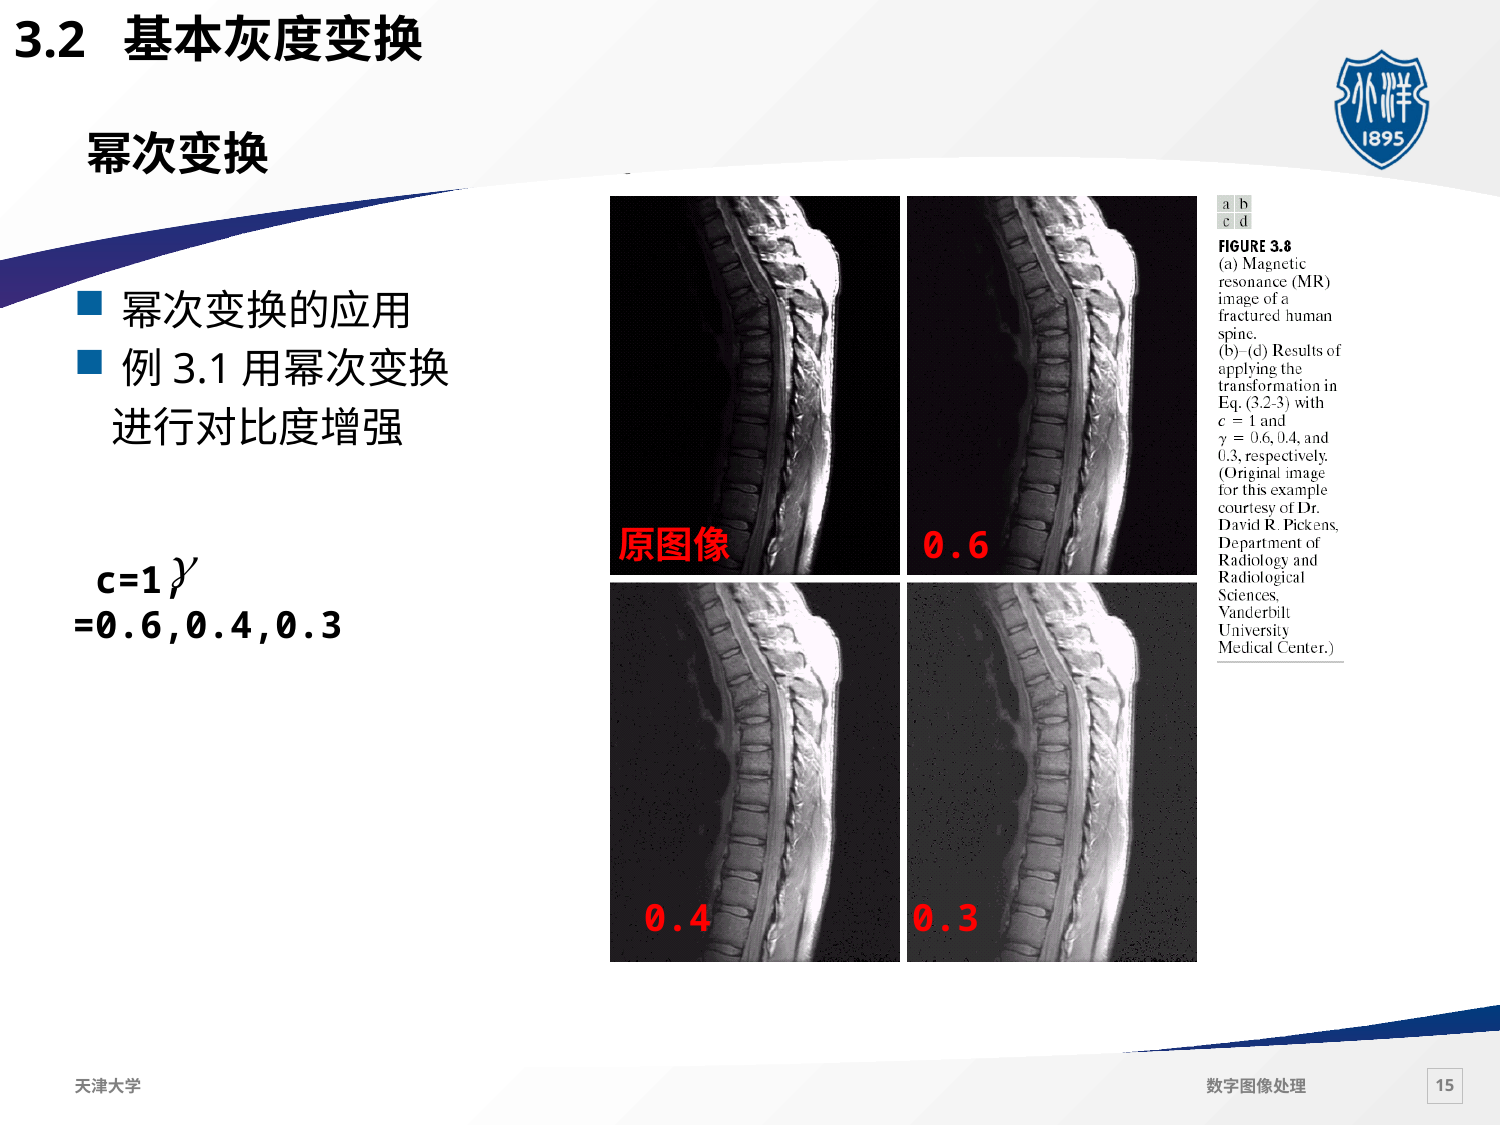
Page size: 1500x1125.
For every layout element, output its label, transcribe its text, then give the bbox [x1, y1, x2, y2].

picture [1321, 47, 1447, 172]
title 幂次变换 [74, 112, 1425, 200]
list 幂次变换的应用 例3.1用幂次变换 进行对比度增强 [59, 276, 1410, 1017]
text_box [585, 191, 1350, 966]
list 3.2 基本灰度变换 [0, 0, 838, 88]
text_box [57, 548, 448, 609]
